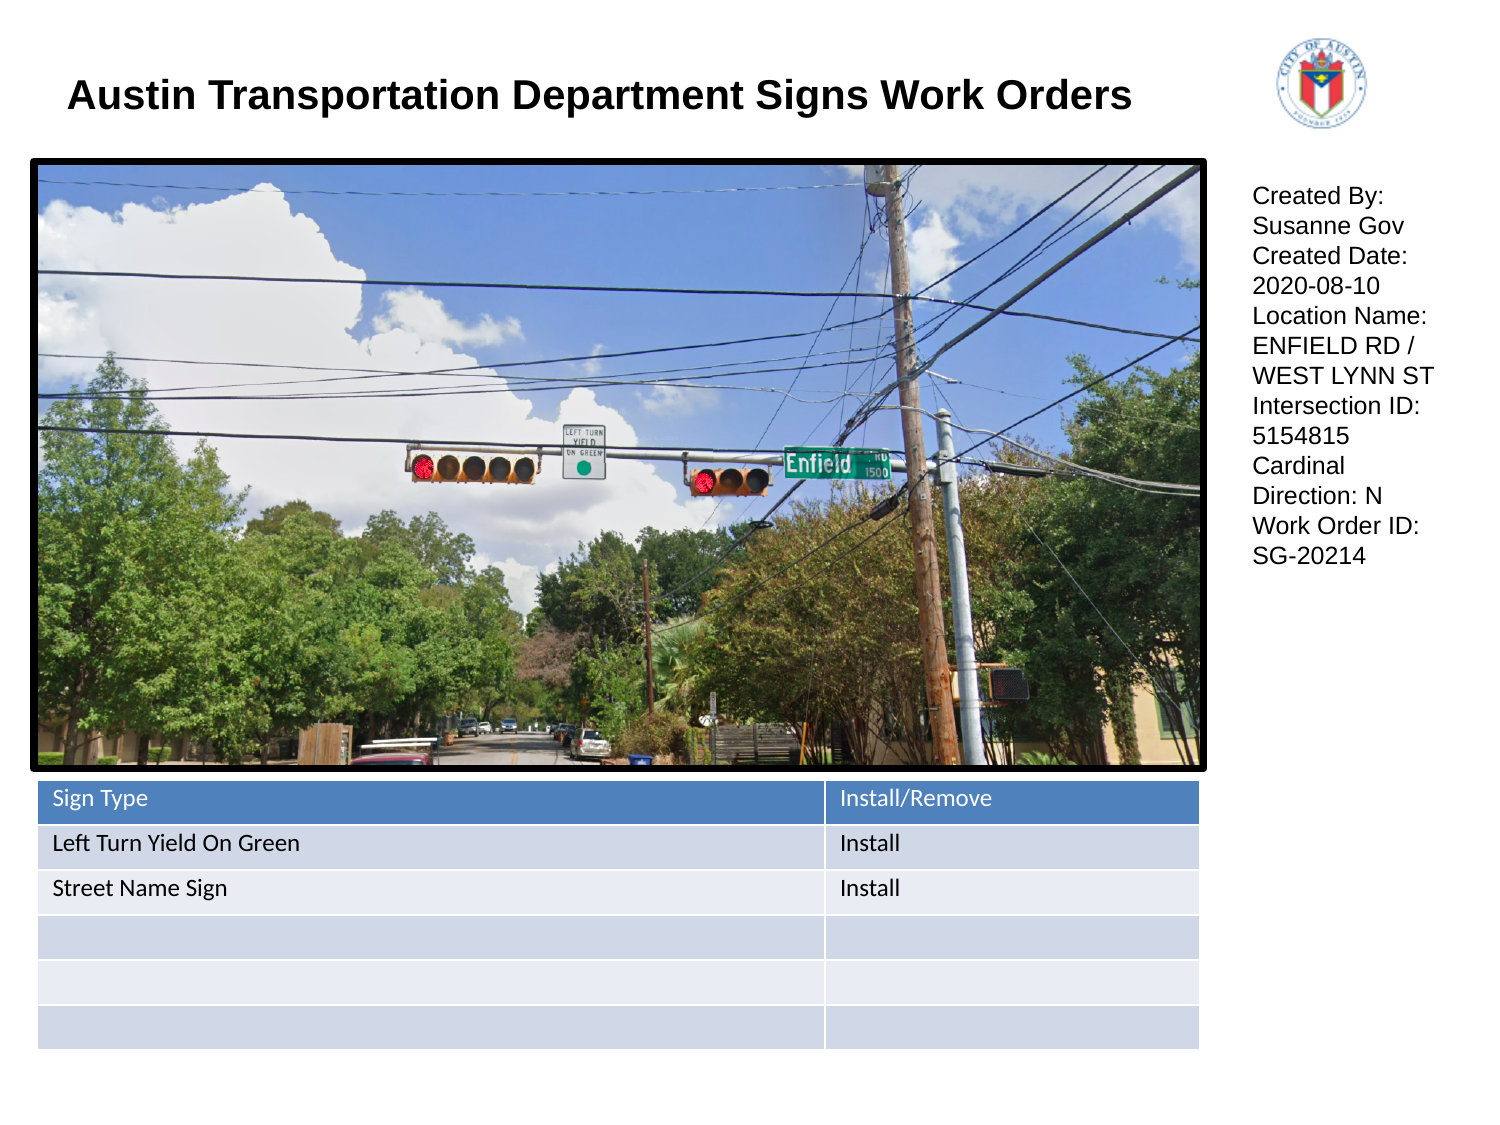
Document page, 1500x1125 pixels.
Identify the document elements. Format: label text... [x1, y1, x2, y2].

table_cell [38, 961, 824, 1004]
table_cell [38, 916, 824, 959]
table_cell [38, 1006, 824, 1049]
table_cell Install [826, 826, 1199, 869]
text_box Created By: Susanne Gov Created Date: 2020-08-10 Location Name: ENFIELD RD / WEST LYNN ST Intersection ID: 5154815 Cardinal Direction: N Work Order ID: SG-20214 [1237, 172, 1463, 577]
table_header Sign Type [38, 781, 824, 824]
text_box Austin Transportation Department Signs Work Orders [51, 60, 1149, 125]
table_cell [826, 961, 1199, 1004]
picture [1274, 37, 1369, 132]
table_cell [826, 1006, 1199, 1049]
table_cell [826, 916, 1199, 959]
table_cell Street Name Sign [38, 871, 824, 914]
table_cell Install [826, 871, 1199, 914]
picture [37, 164, 1201, 766]
table_cell Left Turn Yield On Green [38, 826, 824, 869]
table_header Install/Remove [826, 781, 1199, 824]
